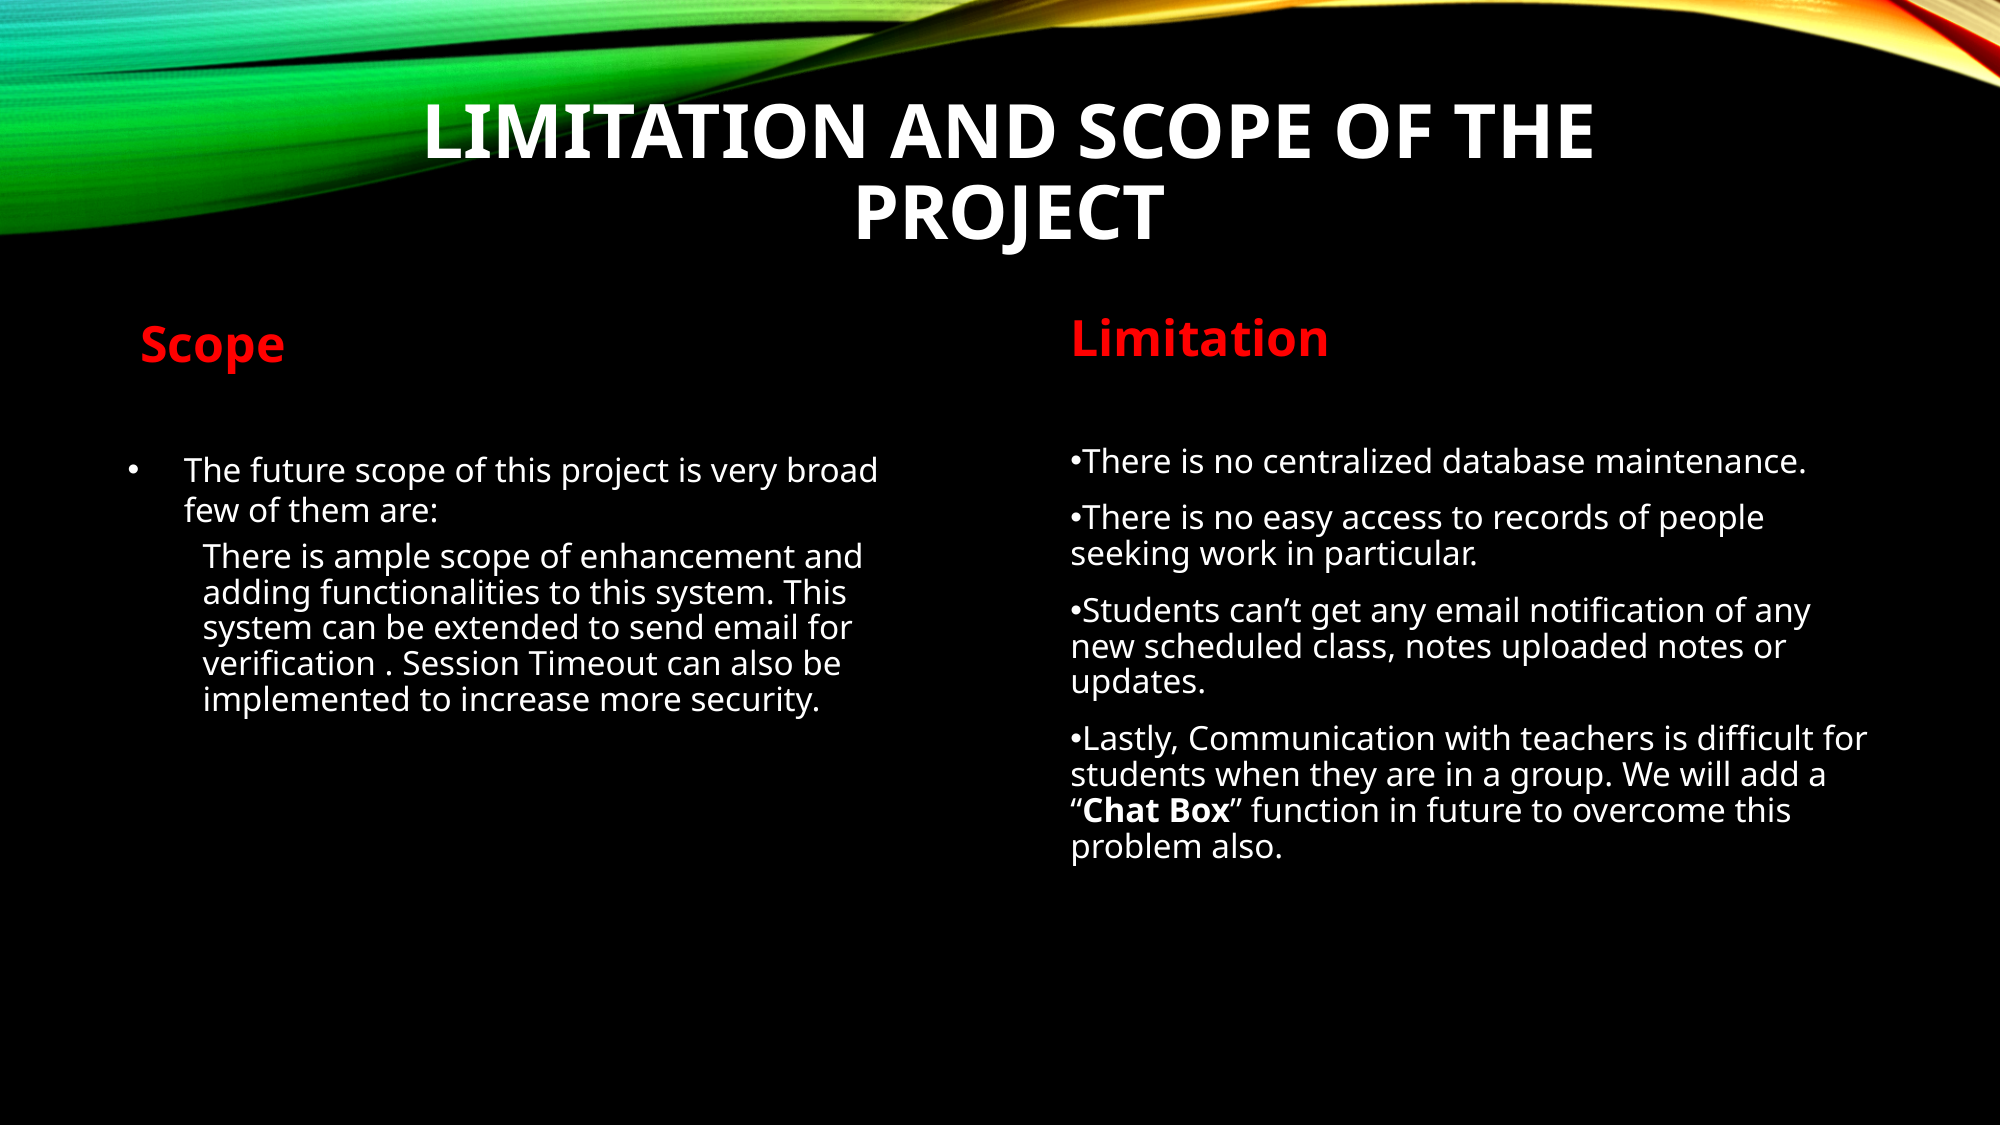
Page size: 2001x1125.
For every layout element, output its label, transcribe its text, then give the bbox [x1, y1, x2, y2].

picture [0, 0, 2000, 237]
list Scope The future scope of this project is very broad few of them are: There is ample scope of enhancement and adding functionalities to this system. This system can be extended to send email for verification . Session Timeout can also be implemented to increase more security. [112, 305, 911, 1021]
list Limitation There is no centralized database maintenance. There is no easy access to records of people seeking work in particular. Students can’t get any email notification of any new scheduled class, notes uploaded notes or updates. Lastly, Communication with teachers is difficult for students when they are in a group. We will add a “Chat Box” function in future to overcome this problem also. [1055, 305, 1888, 1021]
title Limitation and scope of the project [303, 67, 1716, 282]
